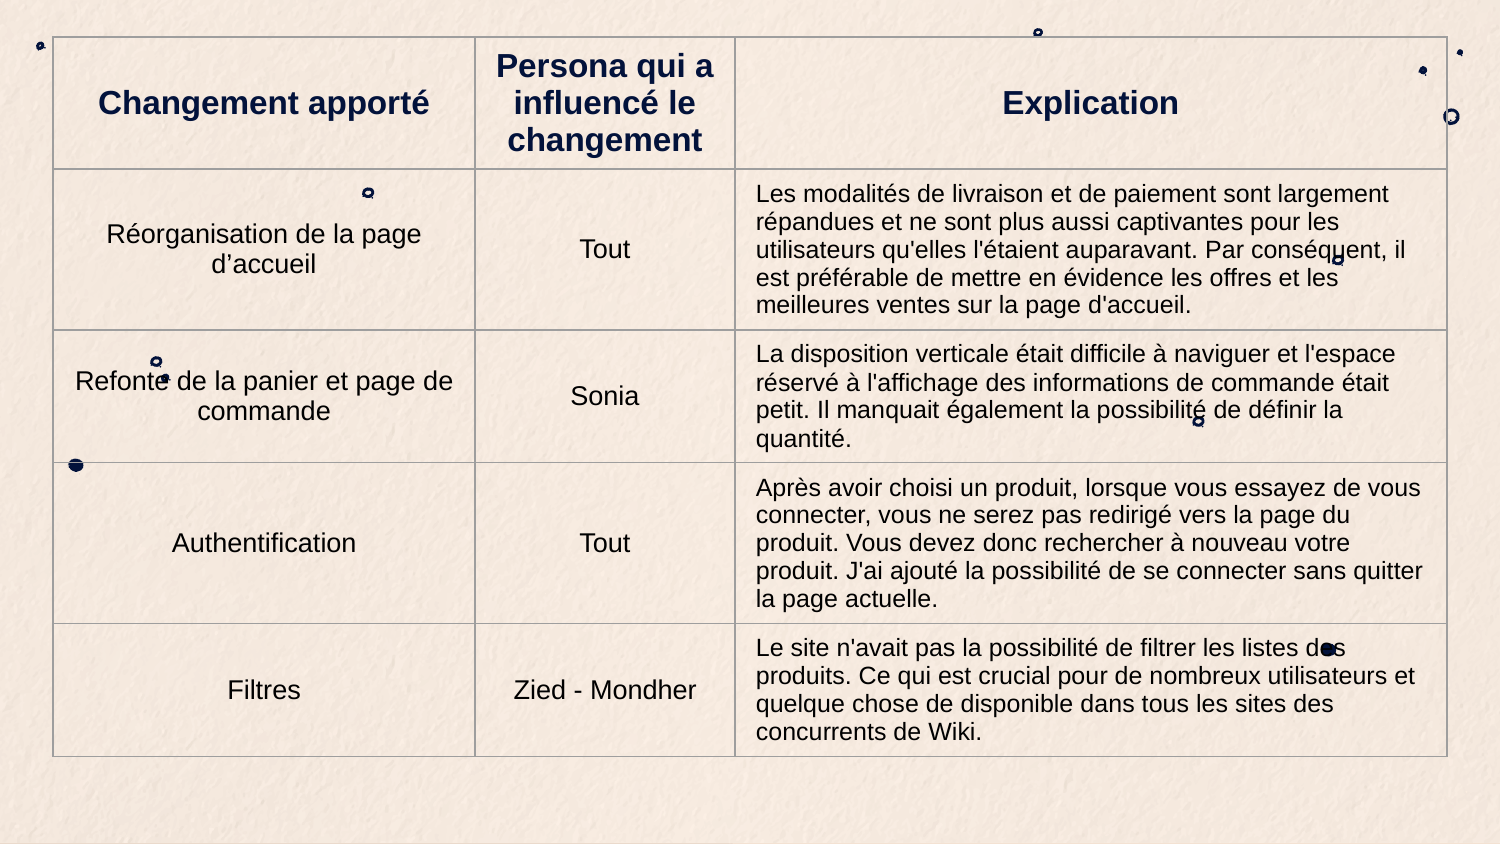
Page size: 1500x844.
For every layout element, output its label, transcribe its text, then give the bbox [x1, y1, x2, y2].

table_header Persona qui a influencé le changement [476, 38, 734, 168]
table_cell Zied - Mondher [476, 624, 734, 756]
table_cell Les modalités de livraison et de paiement sont largement répandues et ne sont plus aussi captivantes pour les utilisateurs qu'elles l'étaient auparavant. Par conséquent, il est préférable de mettre en évidence les offres et les meilleures ventes sur la page d'accueil. [736, 170, 1446, 329]
table_cell Filtres [54, 624, 474, 756]
table_cell Après avoir choisi un produit, lorsque vous essayez de vous connecter, vous ne serez pas redirigé vers la page du produit. Vous devez donc rechercher à nouveau votre produit. J'ai ajouté la possibilité de se connecter sans quitter la page actuelle. [736, 463, 1446, 623]
table_cell Réorganisation de la page d’accueil [54, 170, 474, 329]
table_cell Refonte de la panier et page de commande [54, 331, 474, 462]
table_cell La disposition verticale était difficile à naviguer et l'espace réservé à l'affichage des informations de commande était petit. Il manquait également la possibilité de définir la quantité. [736, 331, 1446, 462]
table_cell Le site n'avait pas la possibilité de filtrer les listes des produits. Ce qui est crucial pour de nombreux utilisateurs et quelque chose de disponible dans tous les sites des concurrents de Wiki. [736, 624, 1446, 756]
table_cell Sonia [476, 331, 734, 462]
table_header Explication [736, 38, 1446, 168]
table_cell Authentification [54, 463, 474, 623]
table_header Changement apporté [54, 38, 474, 168]
table_cell Tout [476, 170, 734, 329]
table_cell Tout [476, 463, 734, 623]
